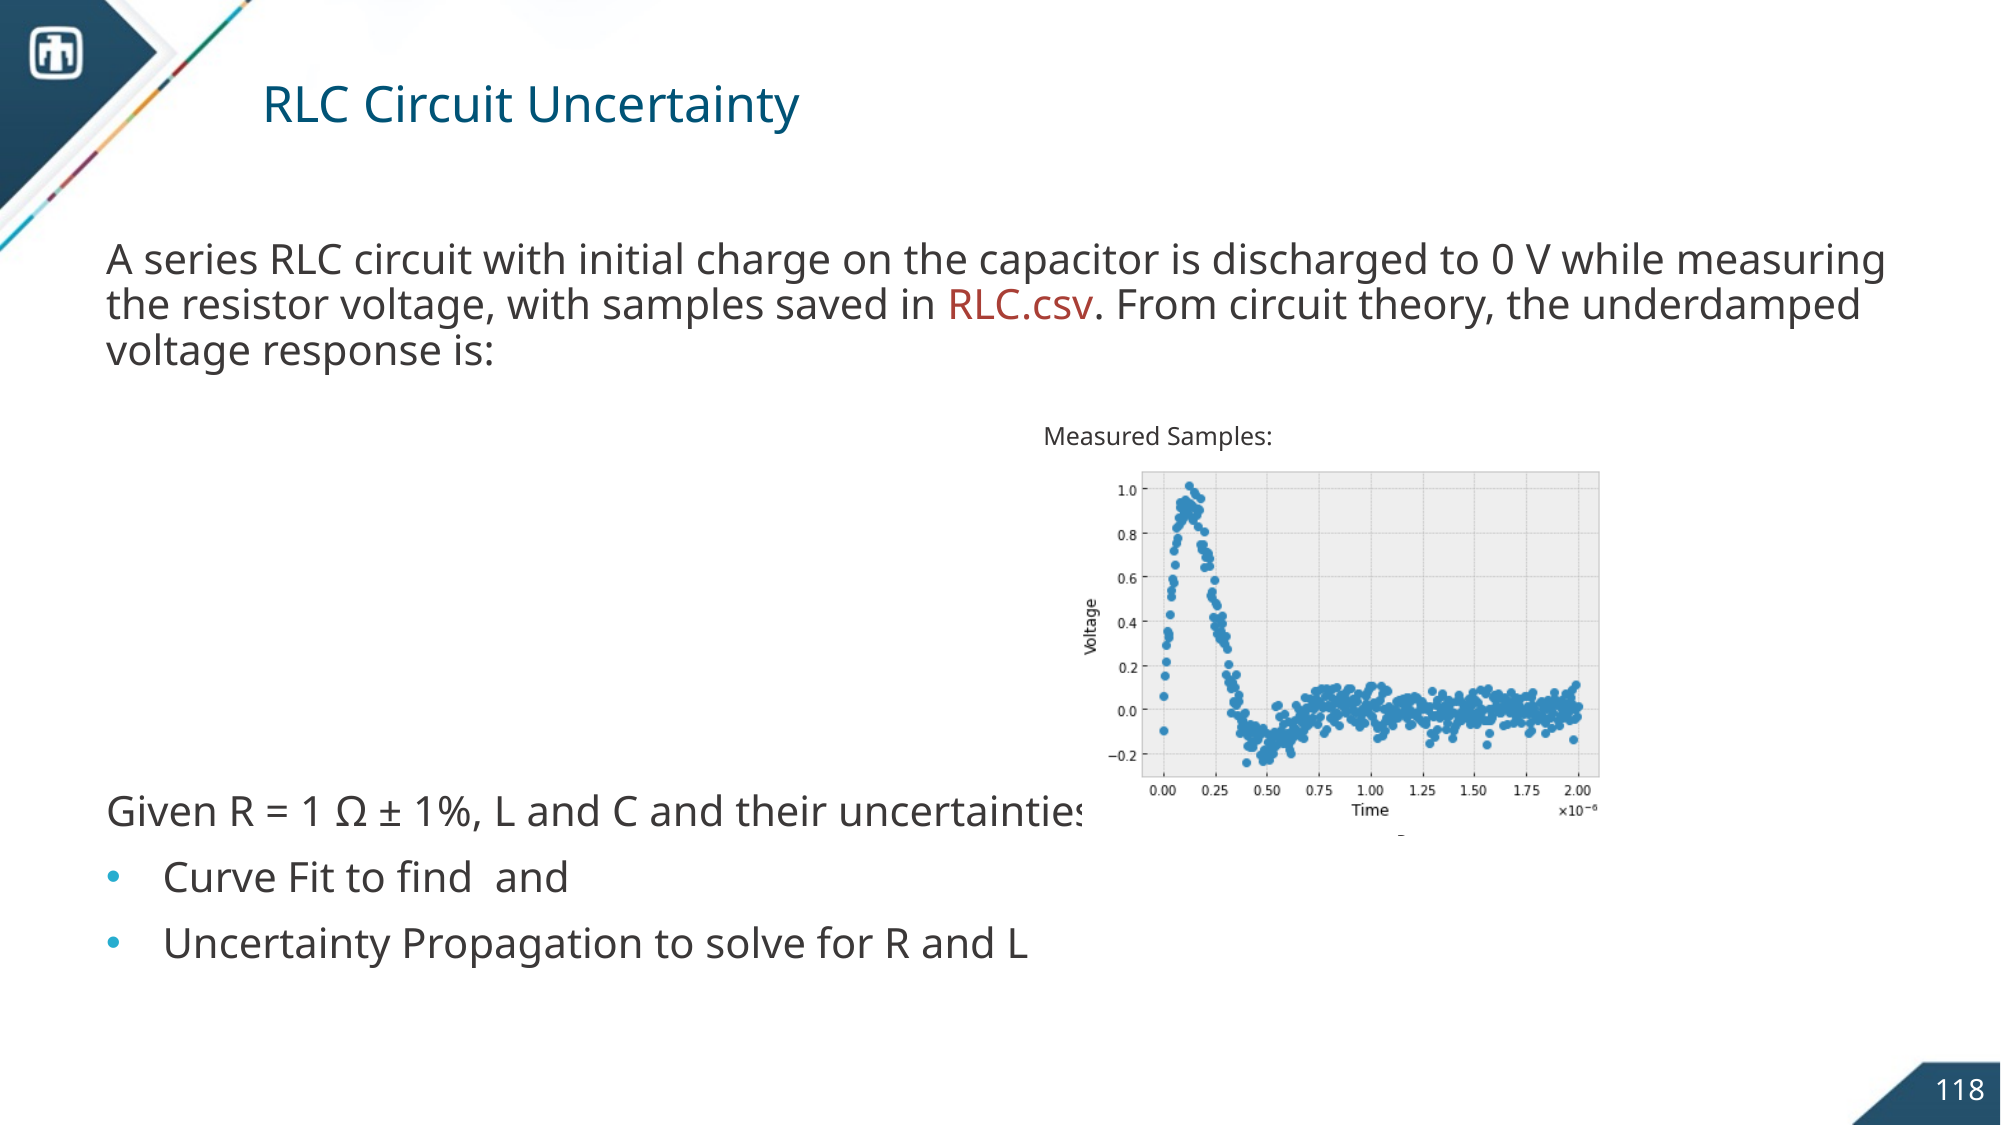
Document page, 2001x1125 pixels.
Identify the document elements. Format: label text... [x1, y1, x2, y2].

text_box Measured Samples: [1028, 412, 1313, 461]
slide_number 118 [1919, 1061, 2000, 1122]
title RLC Circuit Uncertainty [262, 42, 1919, 170]
picture [0, 0, 2001, 1125]
